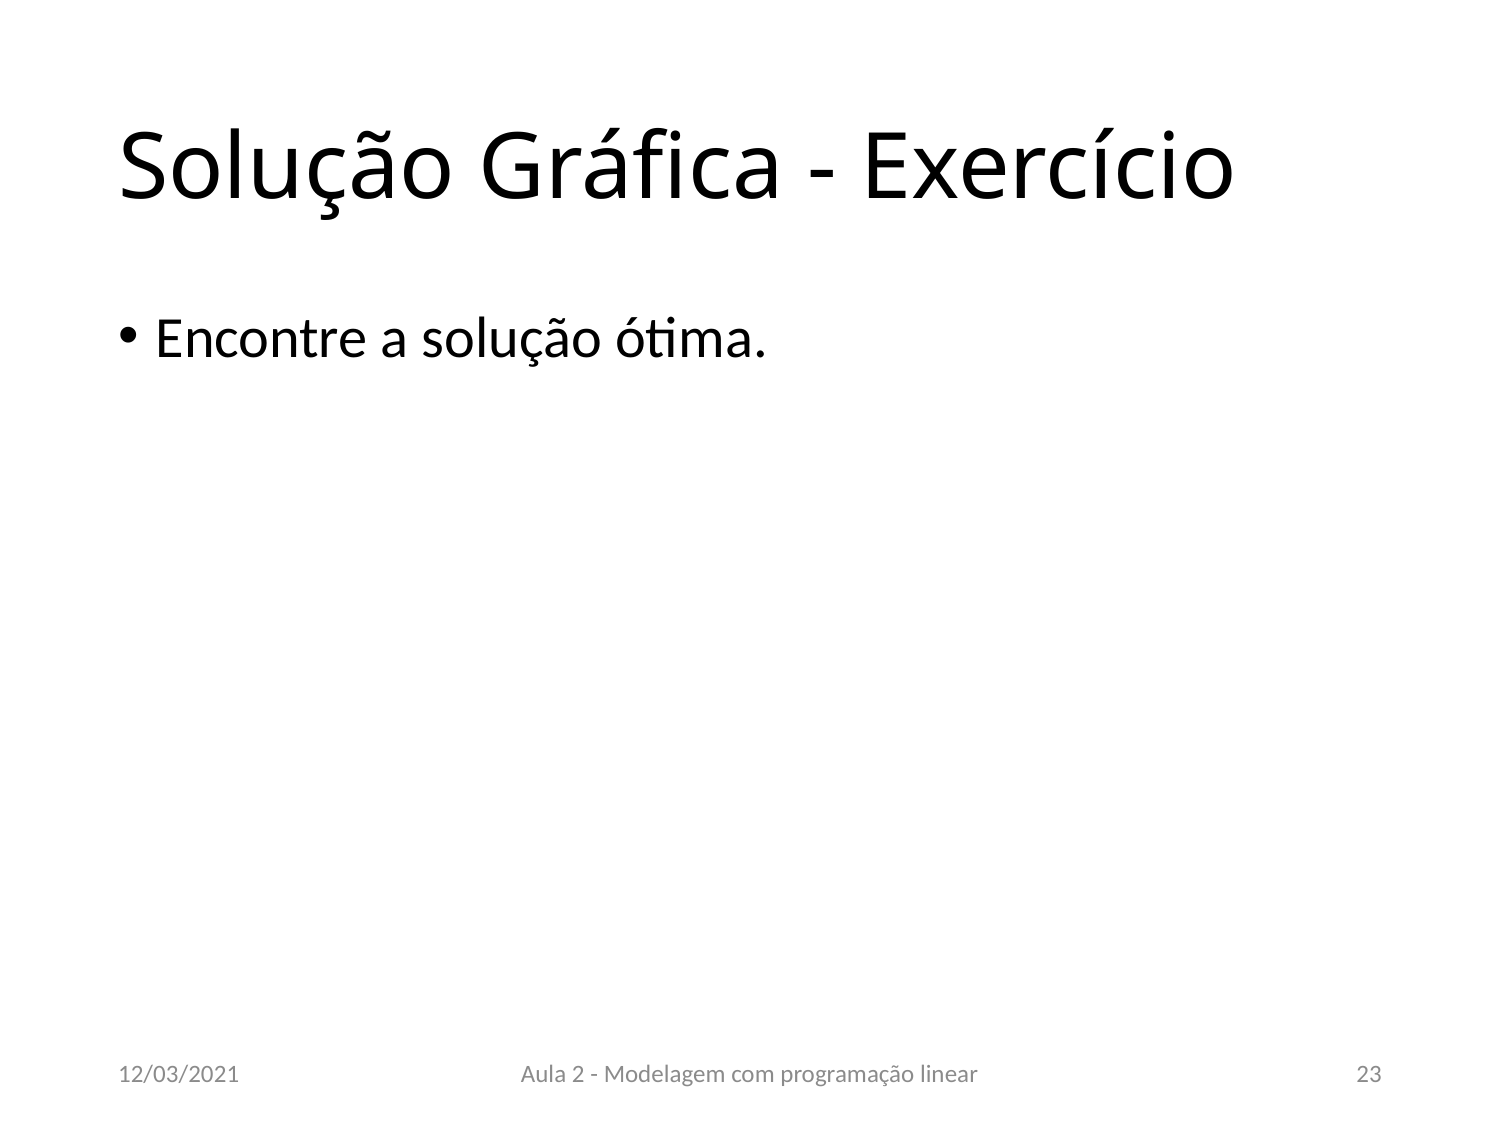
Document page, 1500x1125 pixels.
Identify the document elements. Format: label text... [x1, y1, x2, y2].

footer Aula 2 - Modelagem com programação linear [496, 1042, 1004, 1103]
title Solução Gráfica - Exercício [103, 59, 1397, 278]
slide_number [103, 1042, 441, 1103]
slide_number 23 [1059, 1042, 1397, 1103]
